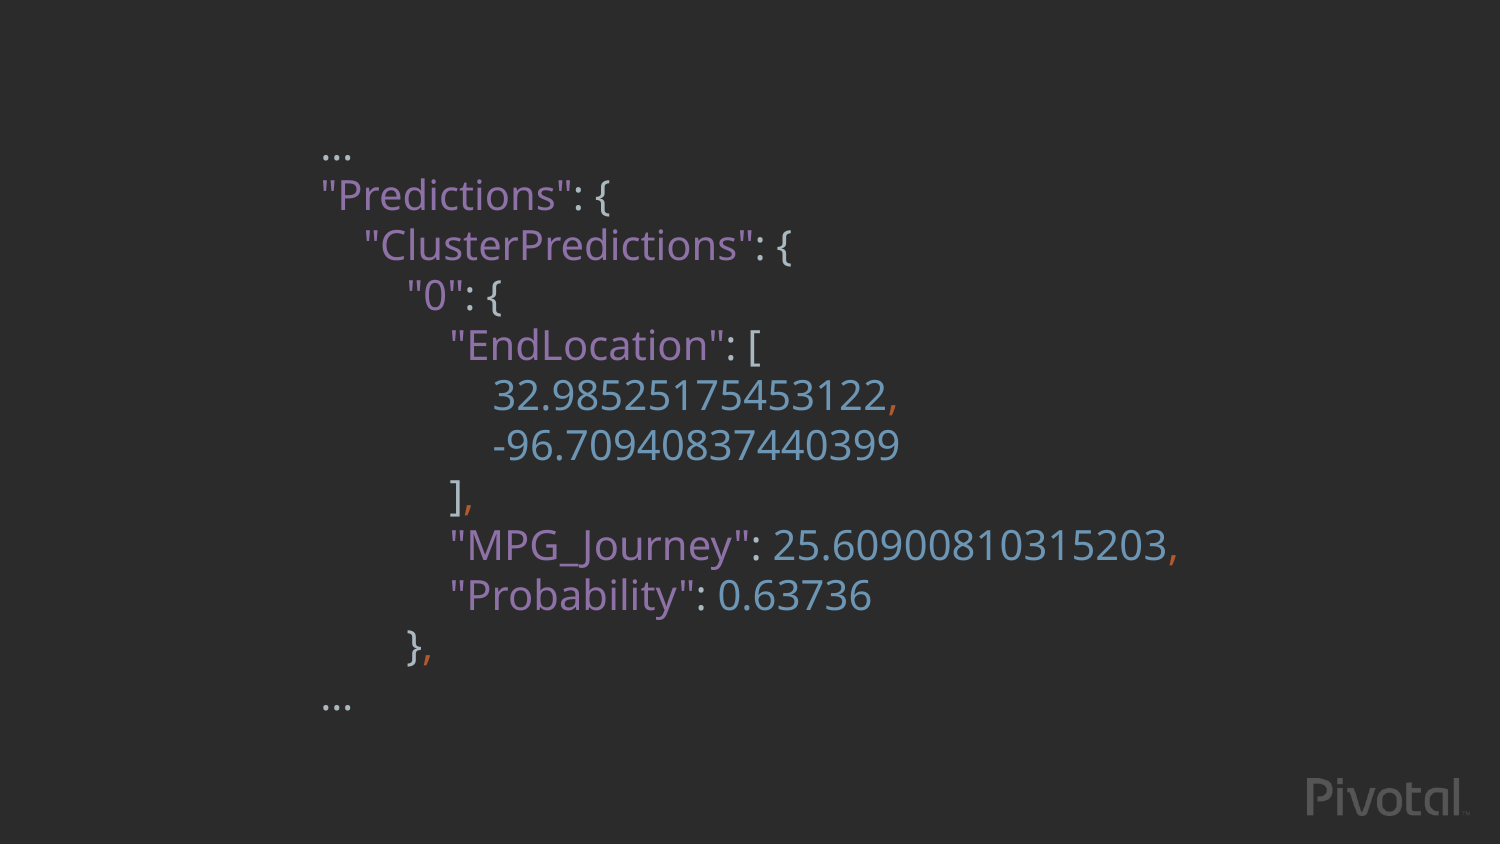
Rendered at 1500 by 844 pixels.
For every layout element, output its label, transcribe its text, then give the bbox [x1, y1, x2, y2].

picture [1307, 778, 1470, 816]
text_box … "Predictions": { "ClusterPredictions": { "0": { "EndLocation": [ 32.98525175453122, -96.70940837440399 ], "MPG_Journey": 25.60900810315203, "Probability": 0.63736 }, … [305, 111, 1195, 727]
